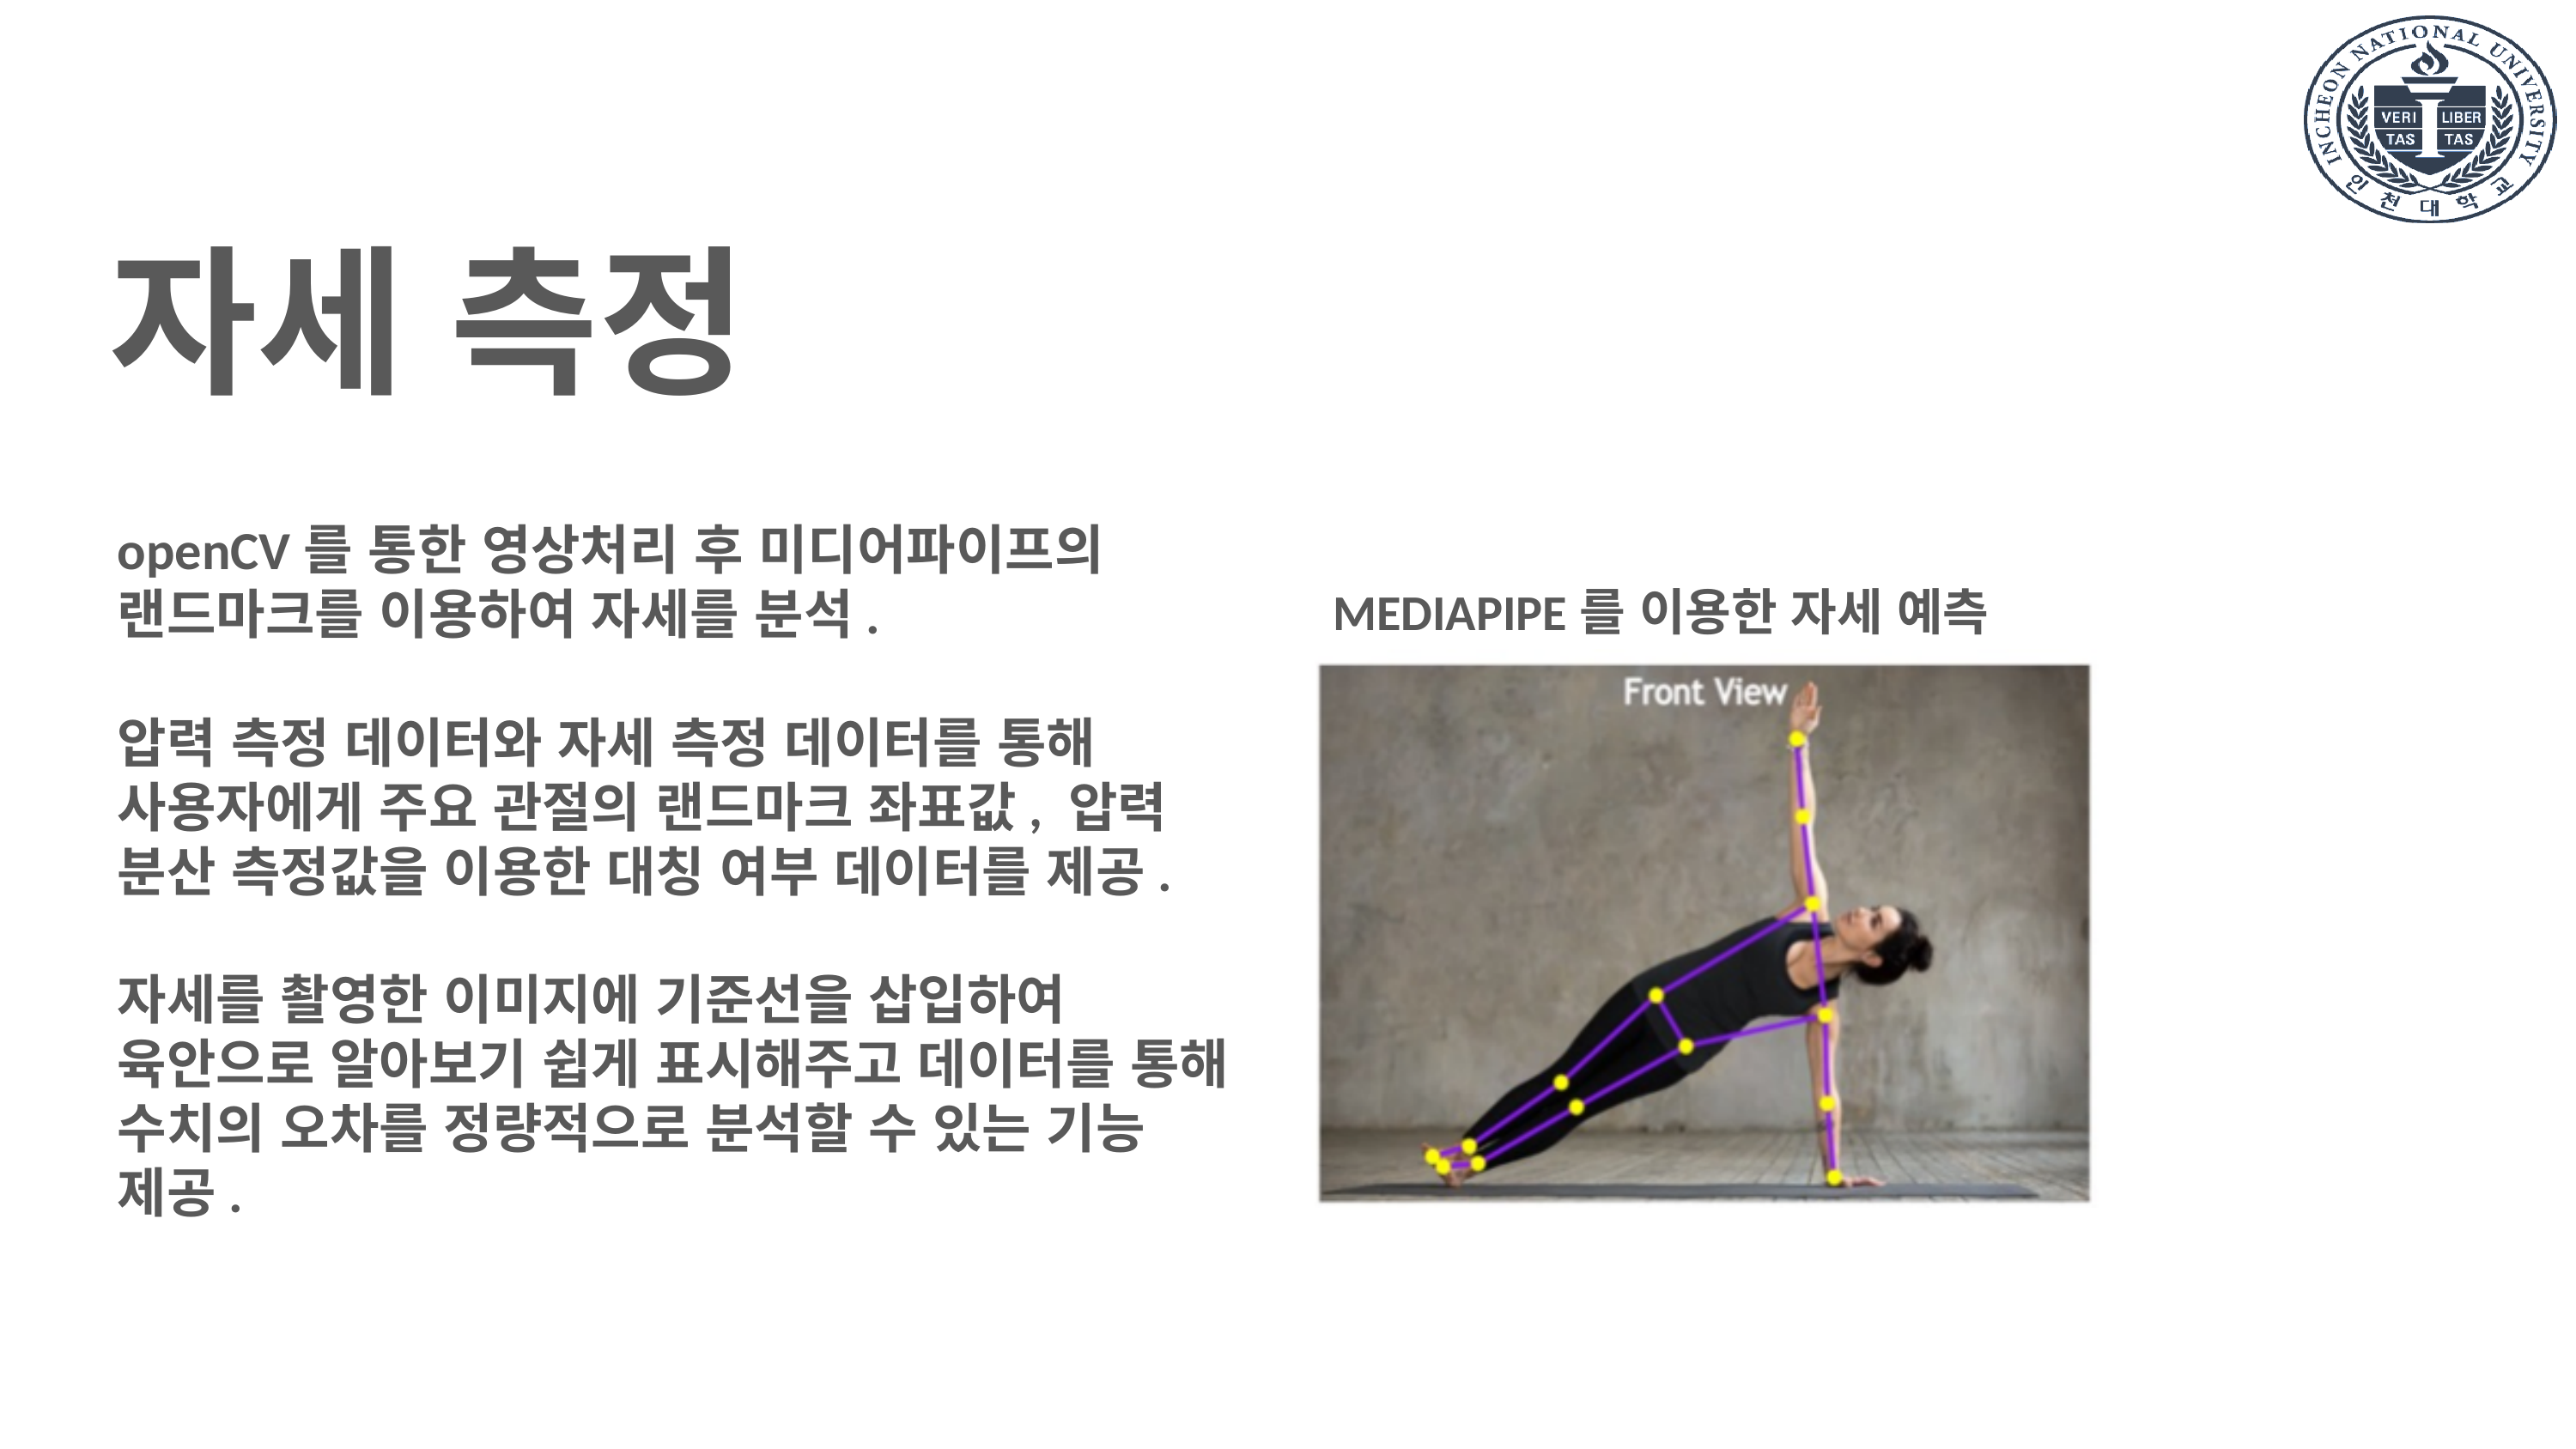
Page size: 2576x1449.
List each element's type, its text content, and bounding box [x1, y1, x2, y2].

text_box openCV를 통한 영상처리 후 미디어파이프의 랜드마크를 이용하여 자세를 분석. 압력 측정 데이터와 자세 측정 데이터를 통해 사용자에게 주요 관절의 랜드마크 좌표값, 압력 분산 측정값을 이용한 대칭 여부 데이터를 제공. 자세를 촬영한 이미지에 기준선을 삽입하여 육안으로 알아보기 쉽게 표시해주고 데이터를 통해 수치의 오차를 정량적으로 분석할 수 있는 기능 제공. [104, 509, 1265, 1294]
picture [1310, 648, 2103, 1208]
text_box MEDIAPIPE를 이용한 자세 예측 [1320, 573, 2576, 647]
text_box 자세 측정 [96, 214, 1385, 421]
picture [2304, 15, 2557, 224]
